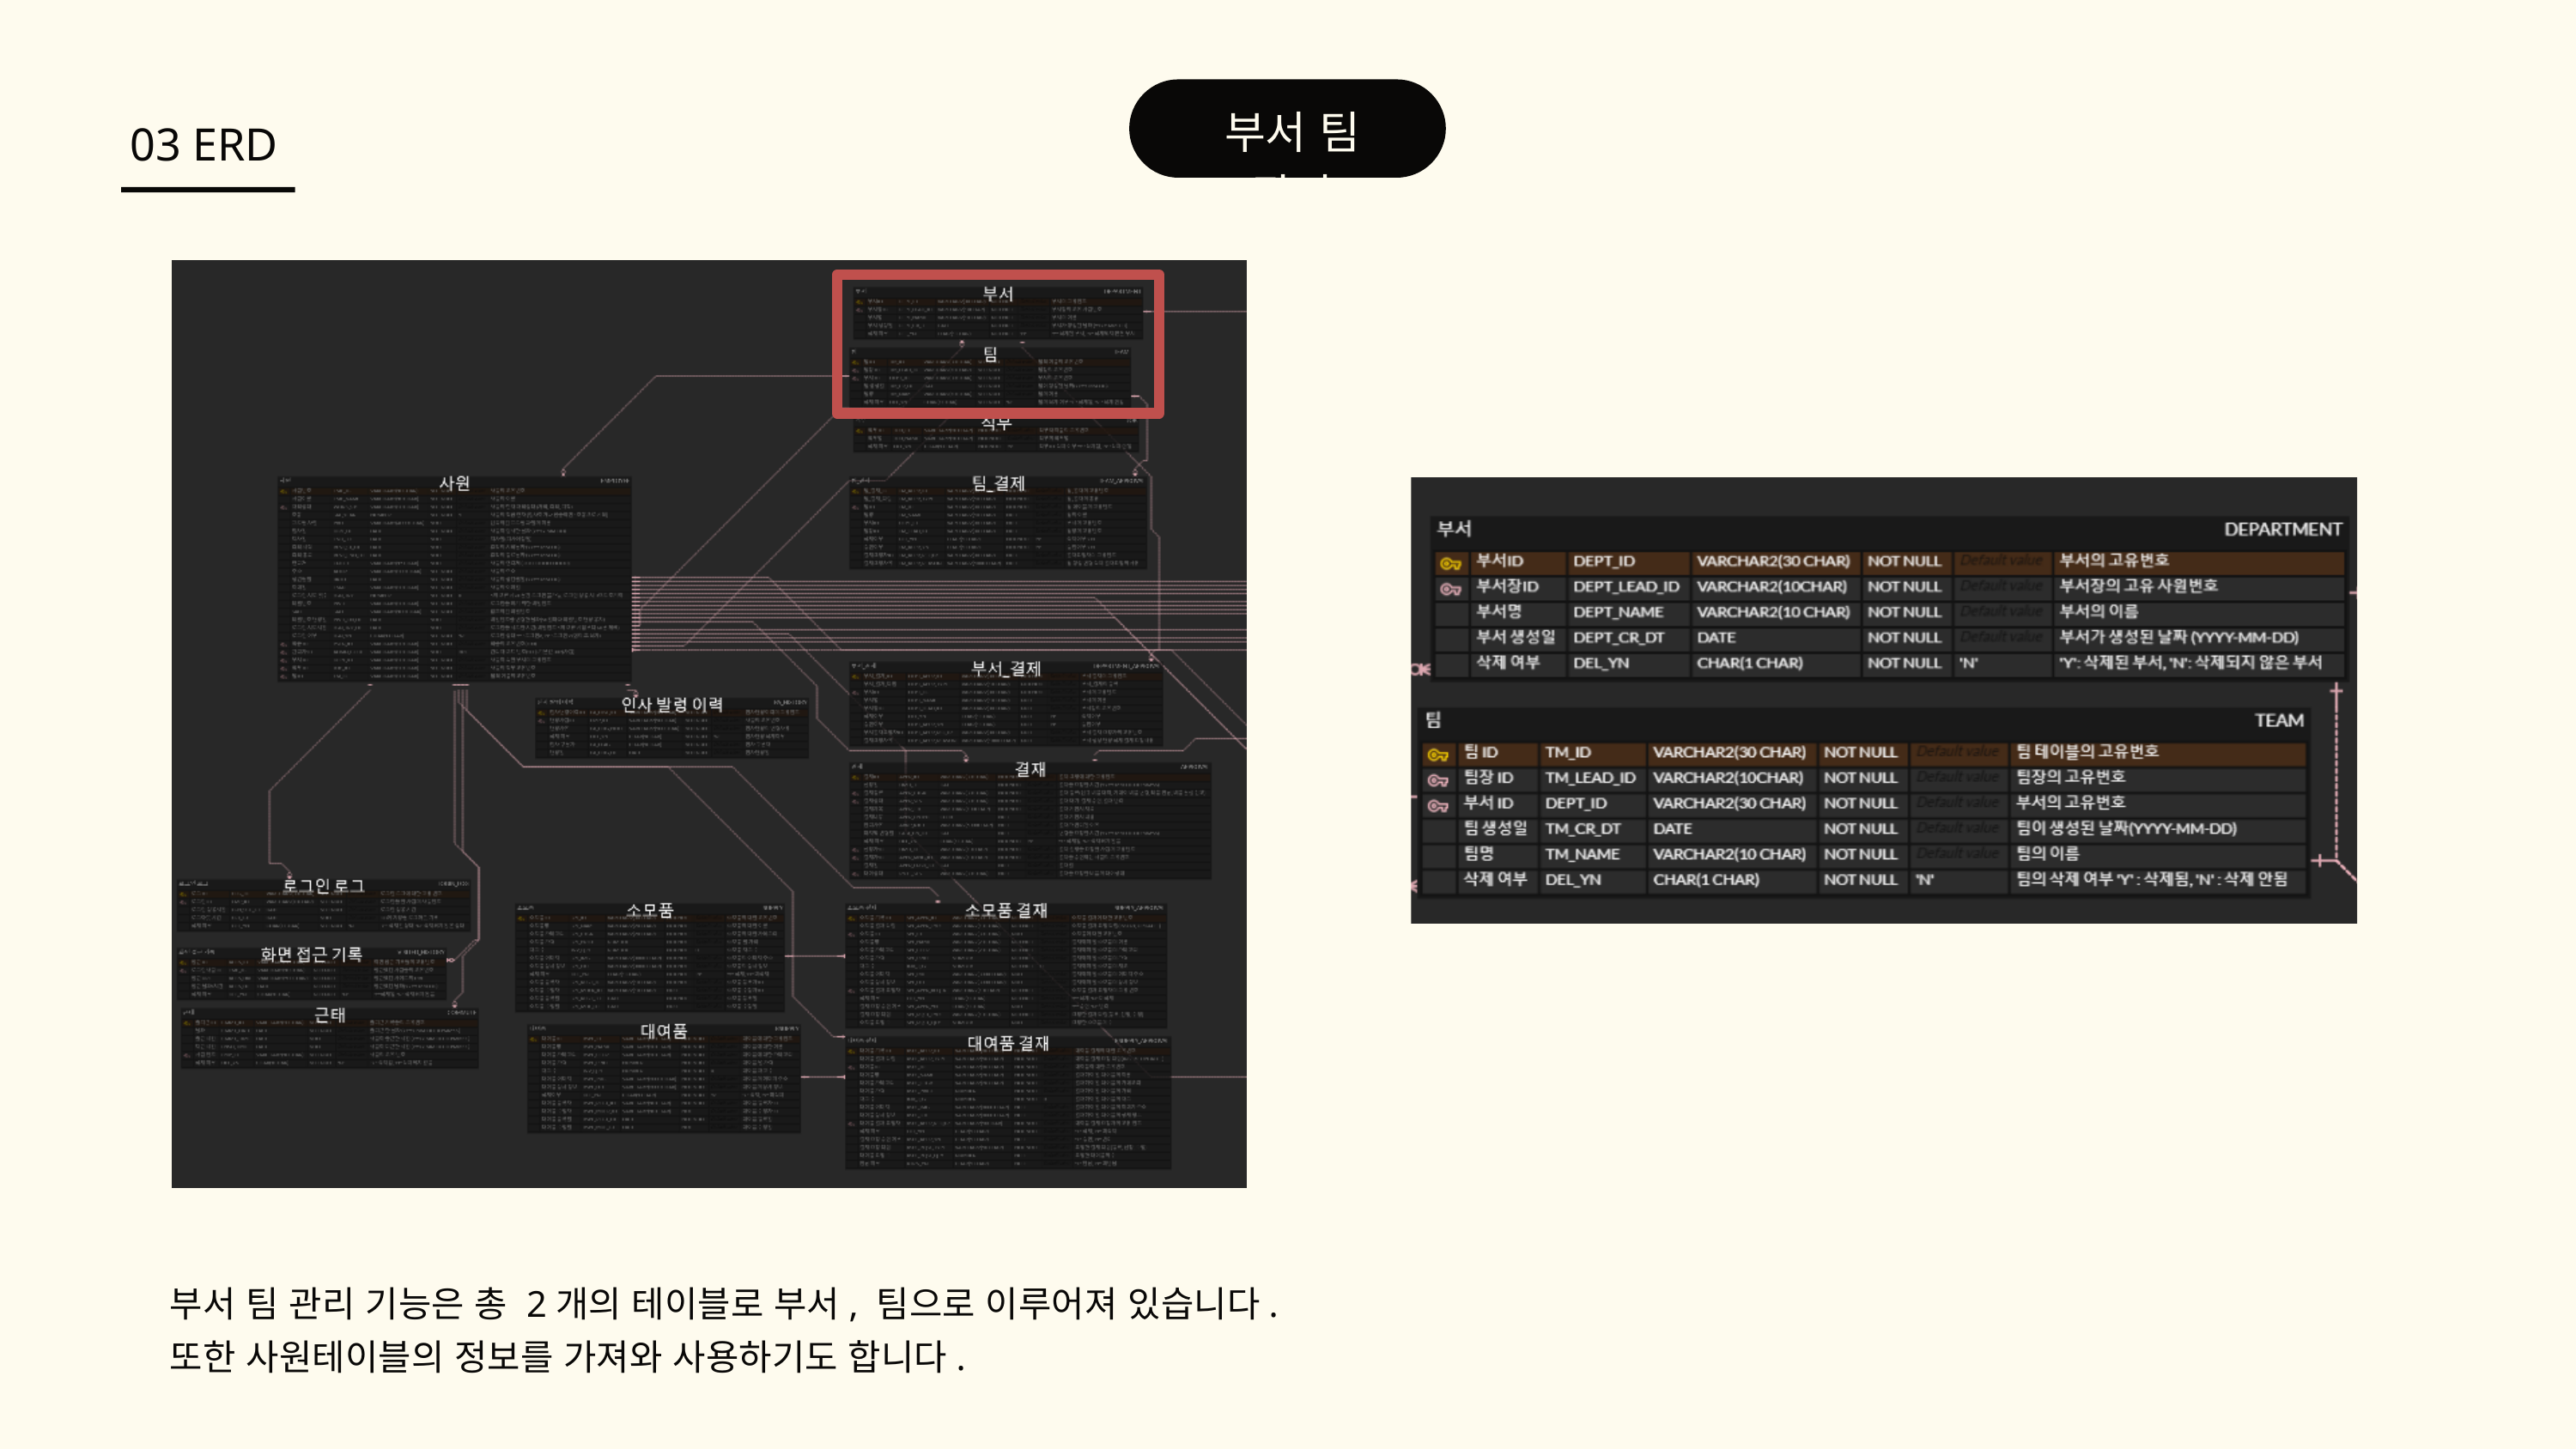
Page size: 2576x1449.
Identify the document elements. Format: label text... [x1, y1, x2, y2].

picture [171, 260, 1247, 1188]
text_box 부서 팀 관리 기능은 총 2개의 테이블로 부서, 팀으로 이루어져 있습니다. 또한 사원테이블의 정보를 가져와 사용하기도 합니다. [169, 1270, 2406, 1378]
text_box 03 ERD [130, 107, 419, 171]
picture [1411, 476, 2358, 924]
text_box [1128, 58, 1447, 179]
